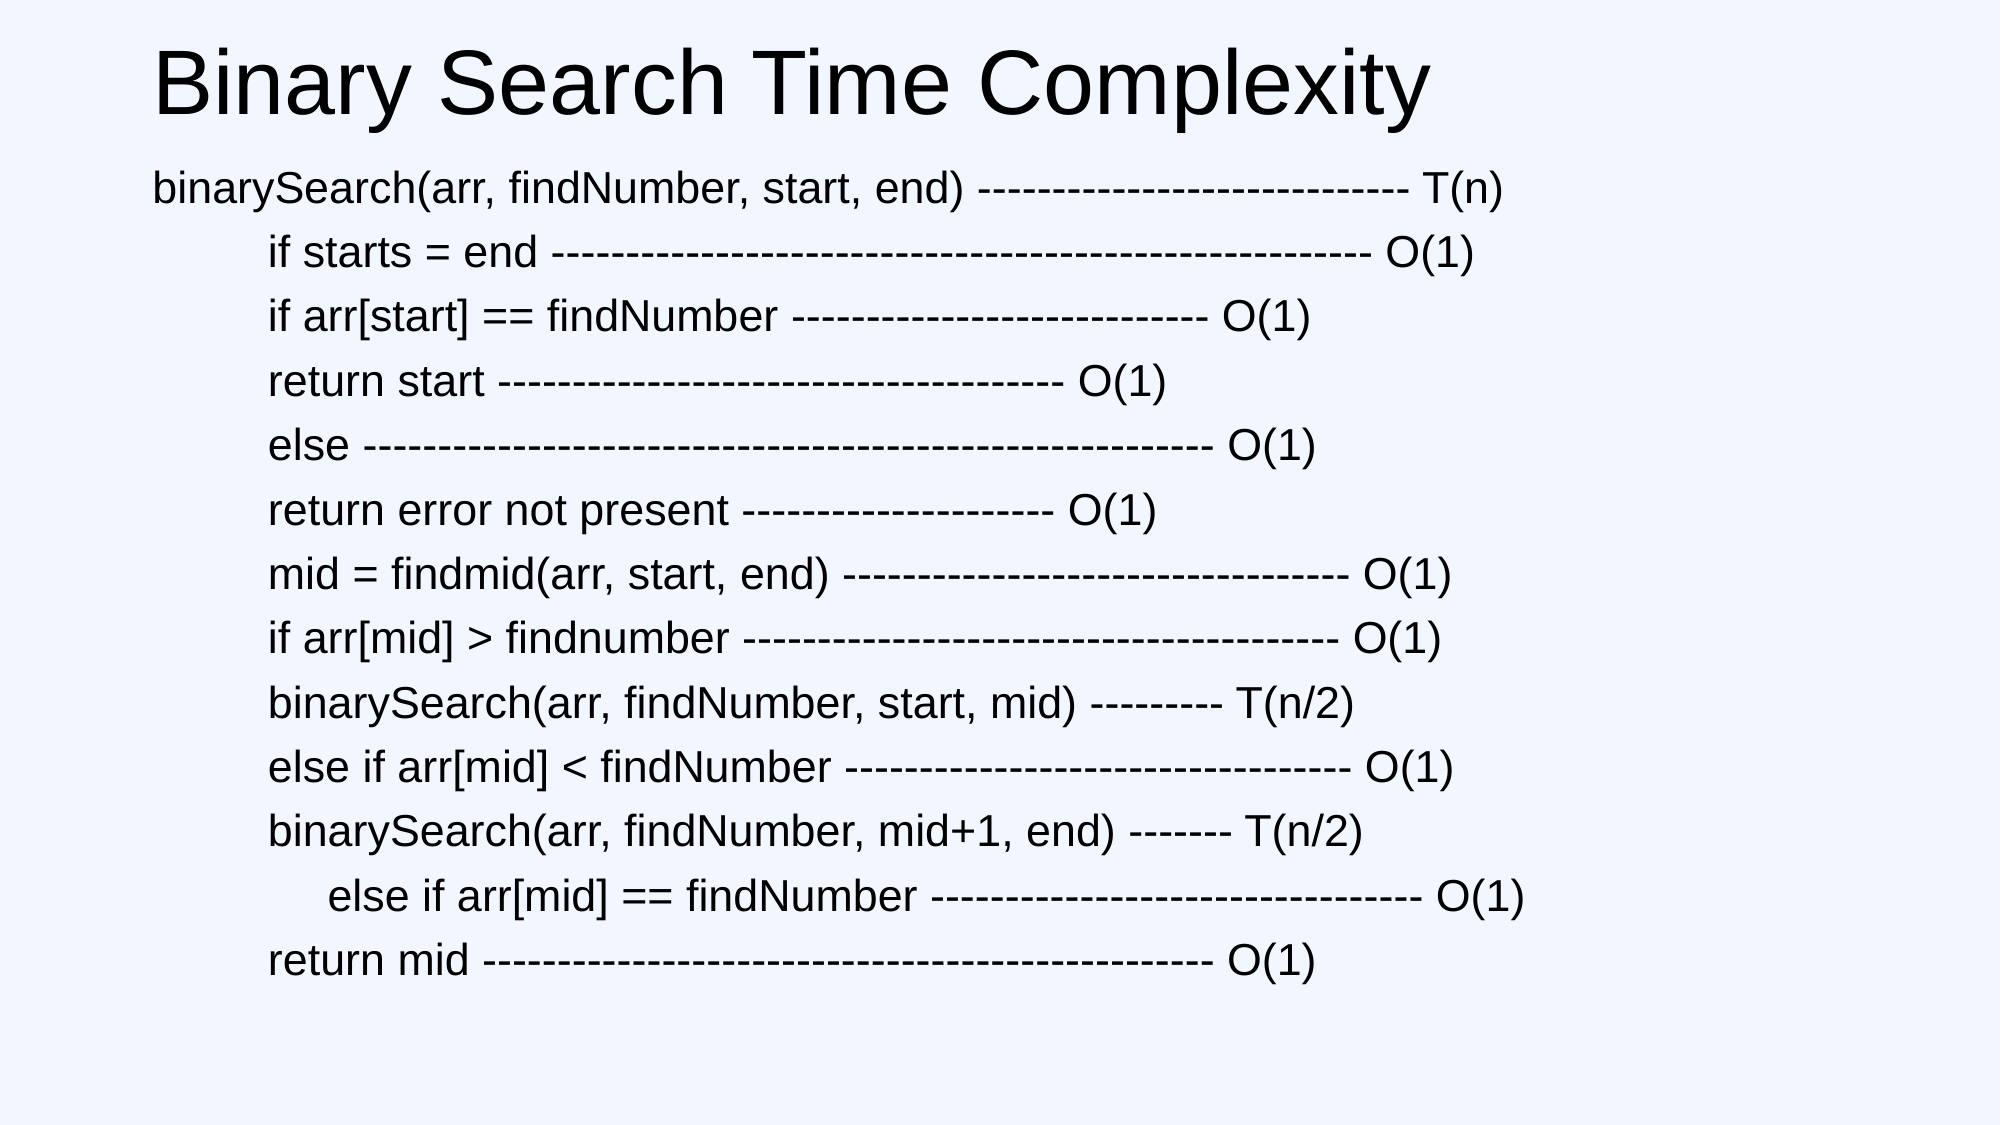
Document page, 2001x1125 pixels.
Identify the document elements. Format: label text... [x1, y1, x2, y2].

title Binary Search Time Complexity [137, 24, 1863, 145]
list binarySearch(arr, findNumber, start, end) ----------------------------- T(n) if starts = end ------------------------------------------------------- O(1) if arr[start] == findNumber ---------------------------- O(1) return start -------------------------------------- O(1) else --------------------------------------------------------- O(1) return error not present --------------------- O(1) mid = findmid(arr, start, end) ---------------------------------- O(1) if arr[mid] > findnumber ---------------------------------------- O(1) binarySearch(arr, findNumber, start, mid) --------- T(n/2) else if arr[mid] < findNumber ---------------------------------- O(1) binarySearch(arr, findNumber, mid+1, end) ------- T(n/2) else if arr[mid] == findNumber --------------------------------- O(1) return mid ------------------------------------------------- O(1) [137, 156, 1863, 1014]
